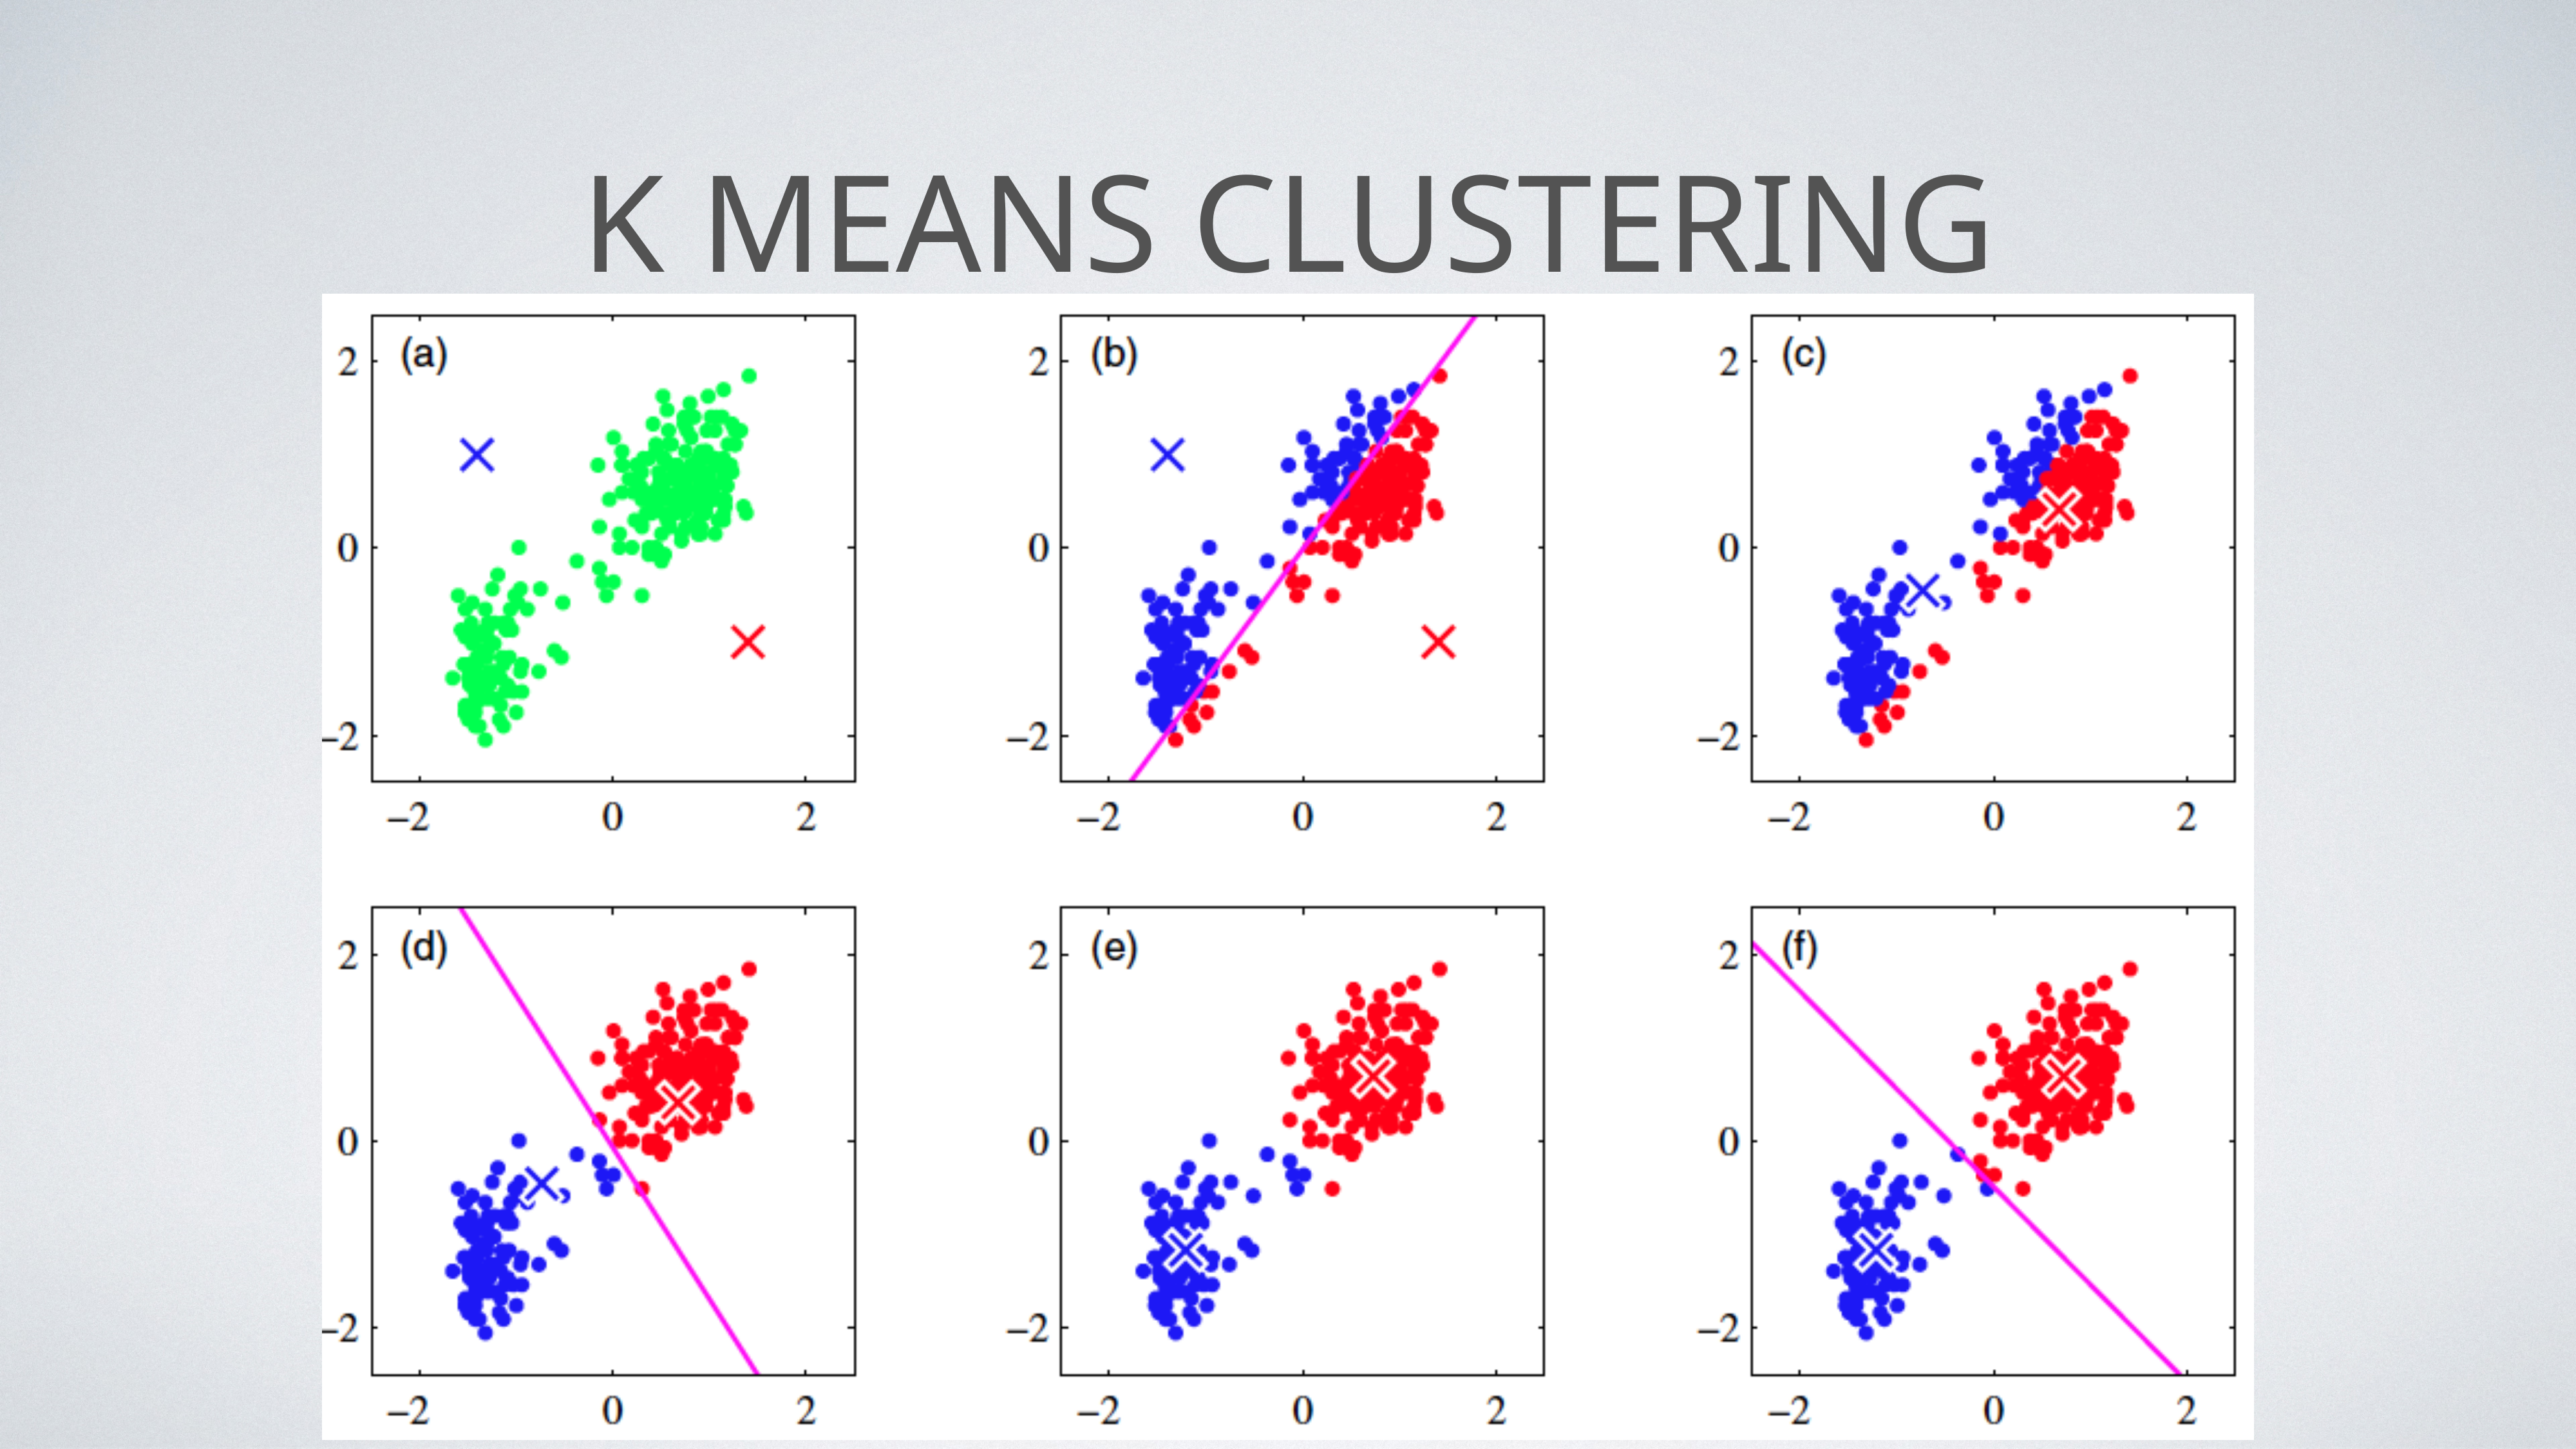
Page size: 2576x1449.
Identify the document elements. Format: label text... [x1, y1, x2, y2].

picture [0, 0, 2576, 1449]
title K means Clustering [70, 37, 2507, 401]
